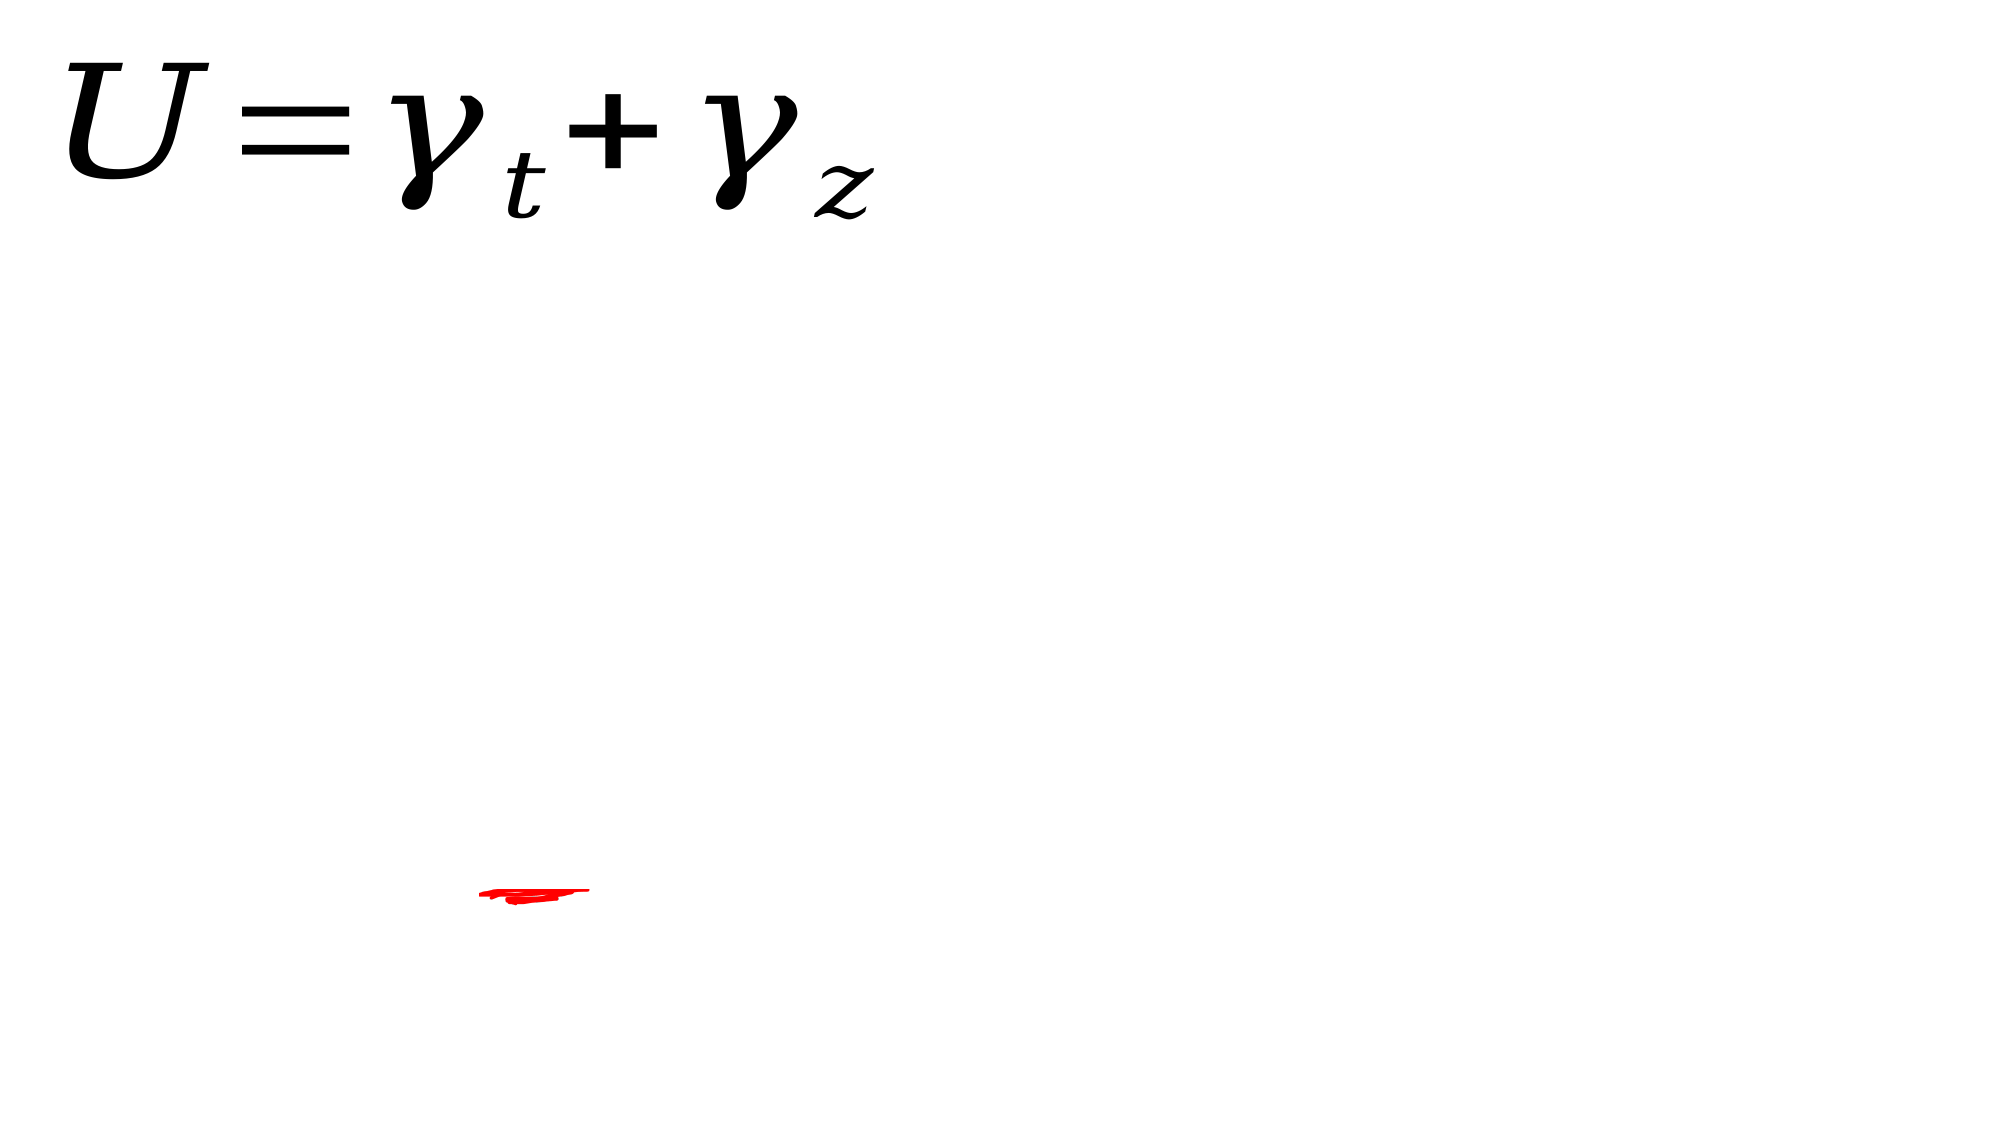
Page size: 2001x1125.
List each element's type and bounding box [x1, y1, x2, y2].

picture [479, 889, 598, 913]
